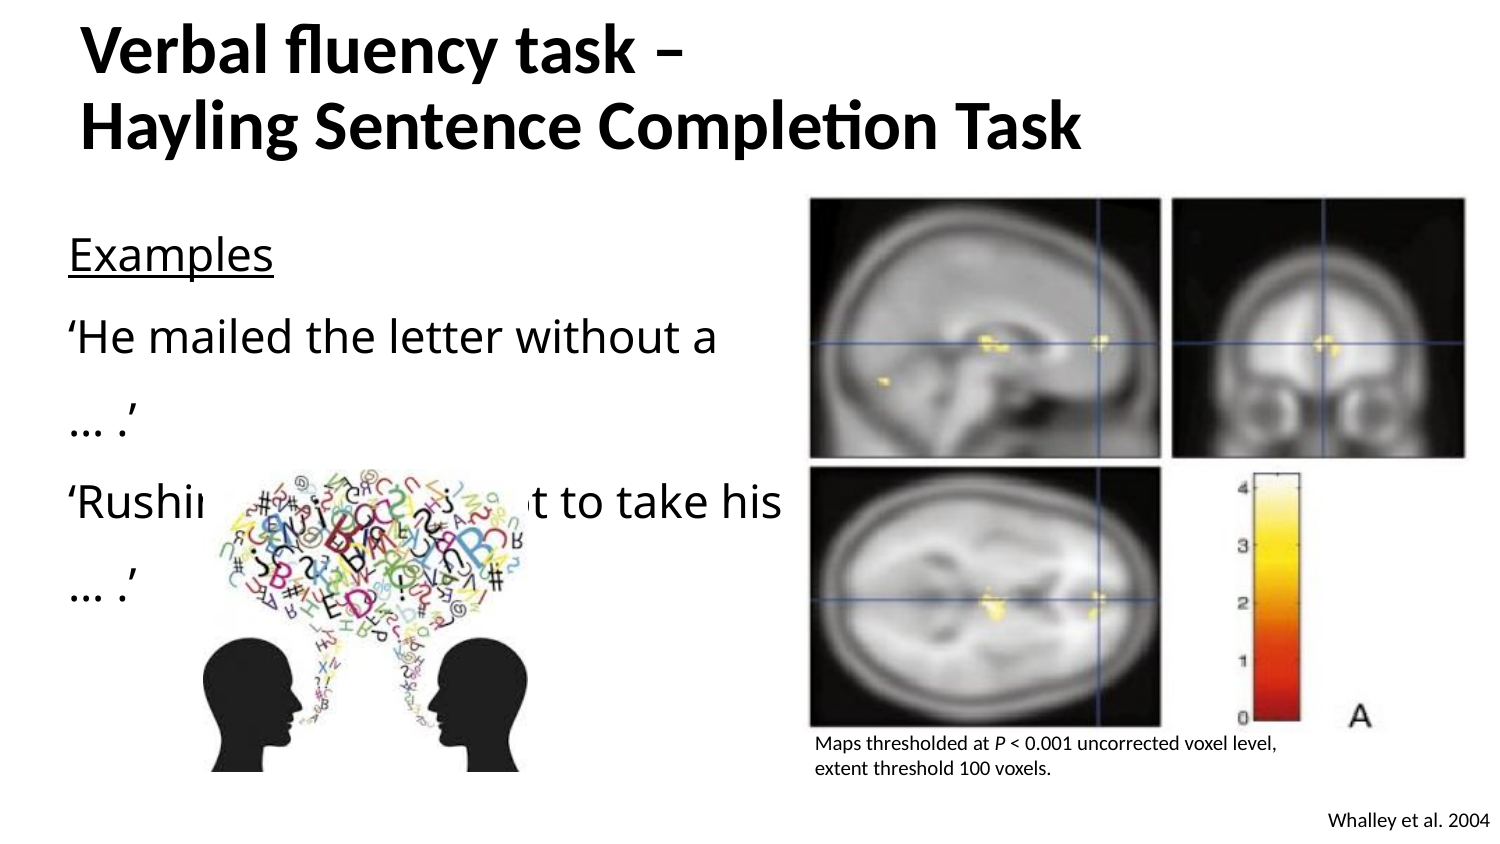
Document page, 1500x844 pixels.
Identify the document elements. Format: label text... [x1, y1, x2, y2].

picture [203, 469, 528, 772]
list Examples ‘He mailed the letter without a … .’ ‘Rushing out he forgot to take his … .’ [53, 190, 799, 529]
text_box Maps thresholded at P < 0.001 uncorrected voxel level, extent threshold 100 voxels. [800, 722, 1341, 788]
title Verbal fluency task – Hayling Sentence Completion Task [65, 23, 1500, 154]
picture [803, 190, 1476, 733]
text_box Whalley et al. 2004 [1210, 801, 1500, 839]
